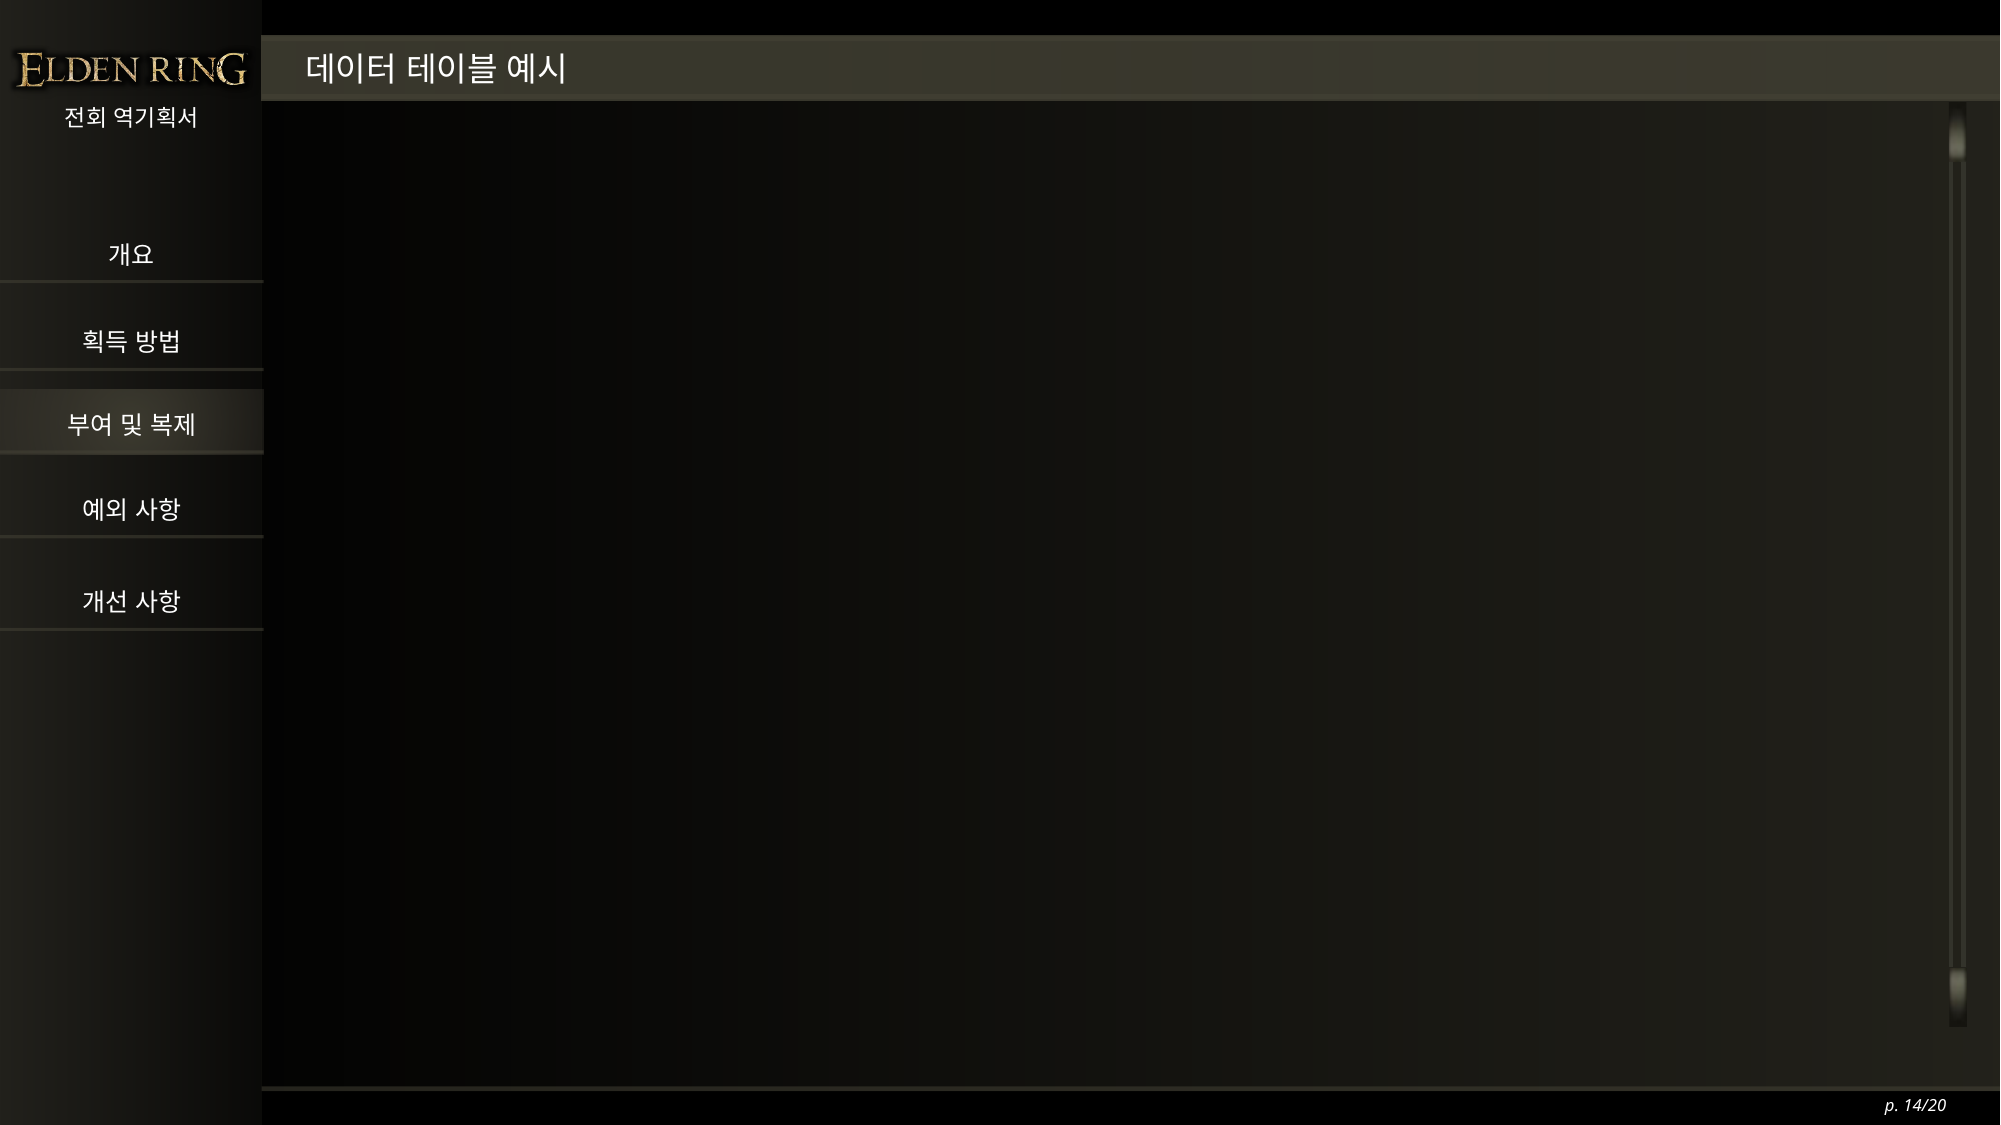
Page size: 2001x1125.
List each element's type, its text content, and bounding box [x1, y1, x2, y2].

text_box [261, 35, 2000, 101]
picture [1949, 968, 1967, 1027]
picture [0, 47, 261, 93]
slide_number p. 14/20 [1818, 1088, 1962, 1125]
picture [1948, 102, 1967, 162]
